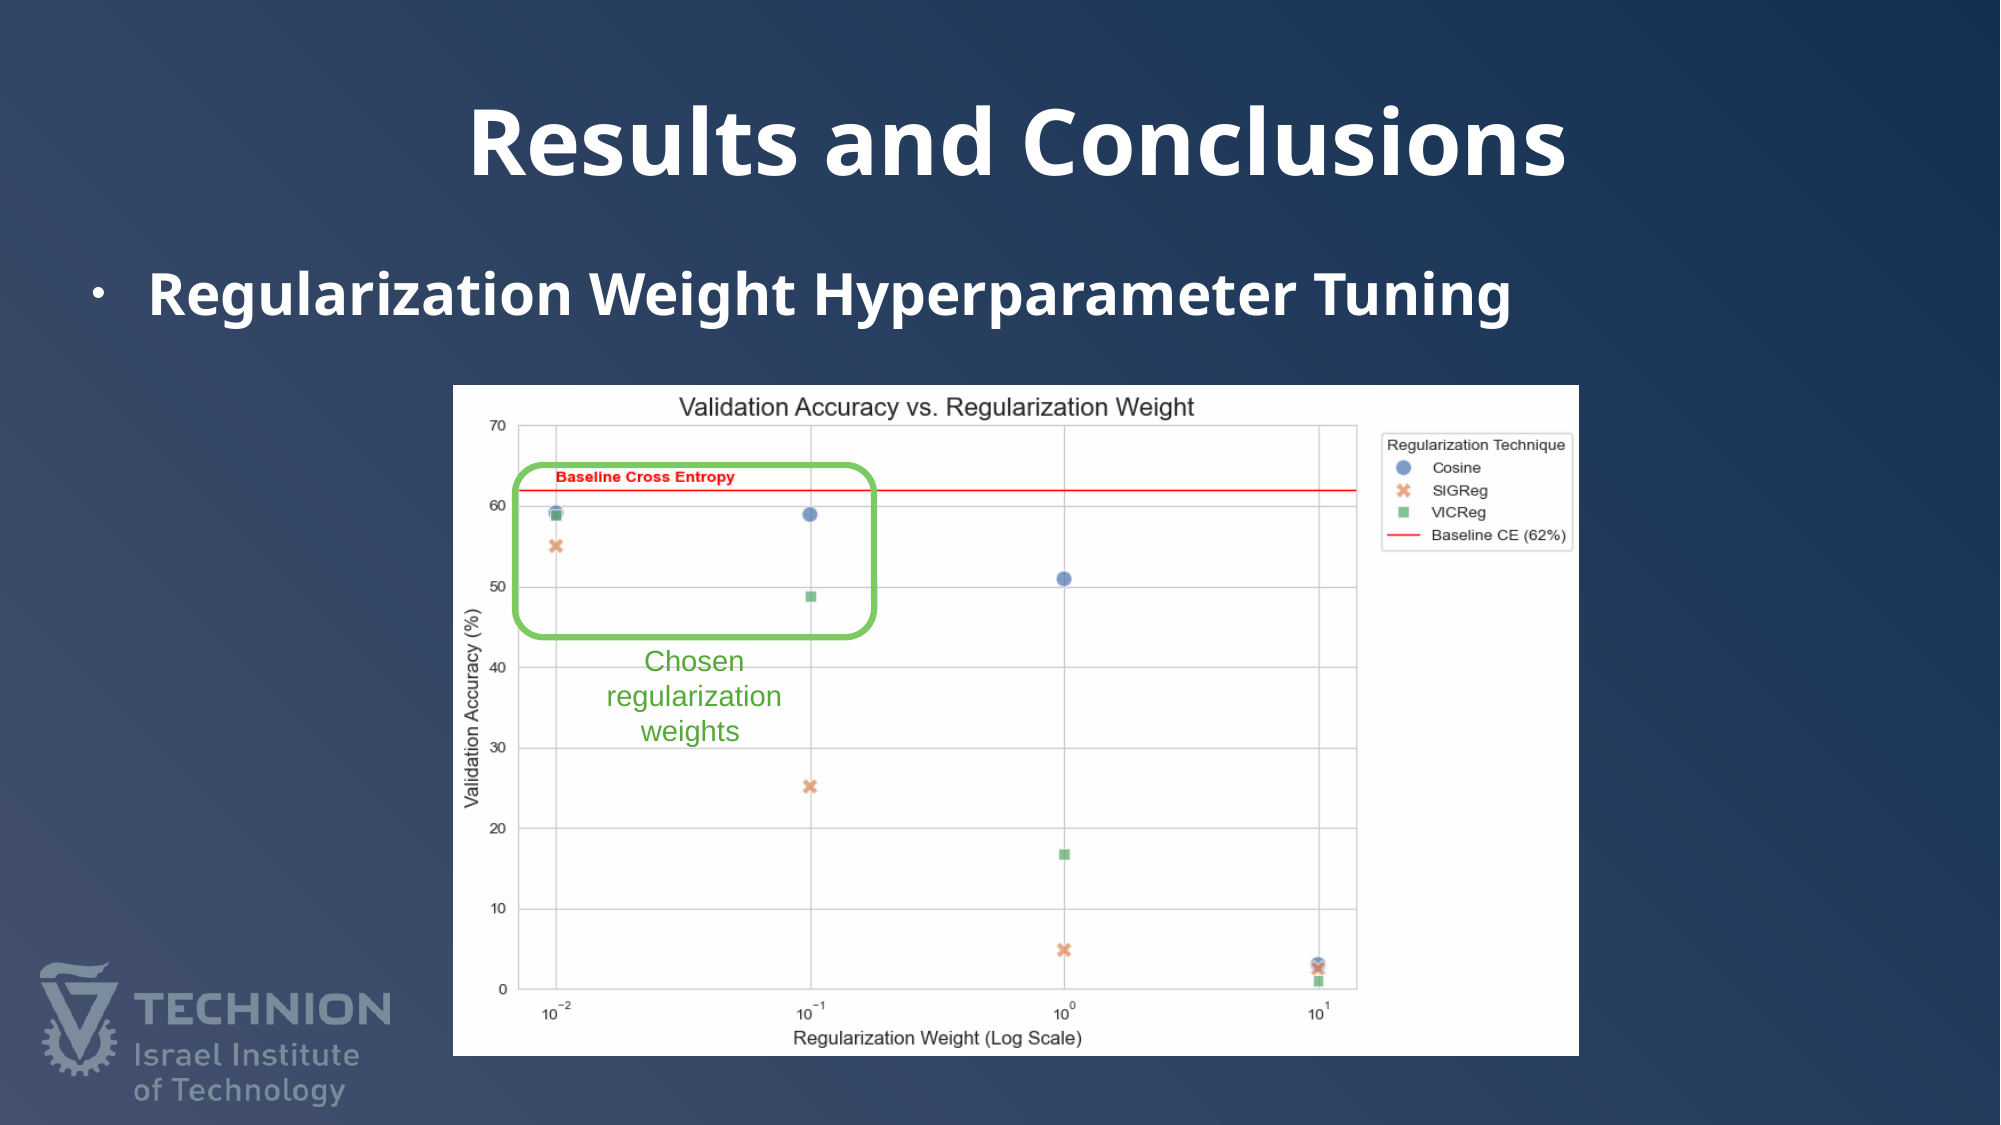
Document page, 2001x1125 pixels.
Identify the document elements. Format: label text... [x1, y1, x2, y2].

picture [452, 384, 1579, 1057]
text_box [514, 464, 875, 721]
title Results and Conclusions [75, 45, 1960, 233]
list Regularization Weight Hyperparameter Tuning [57, 249, 1943, 876]
